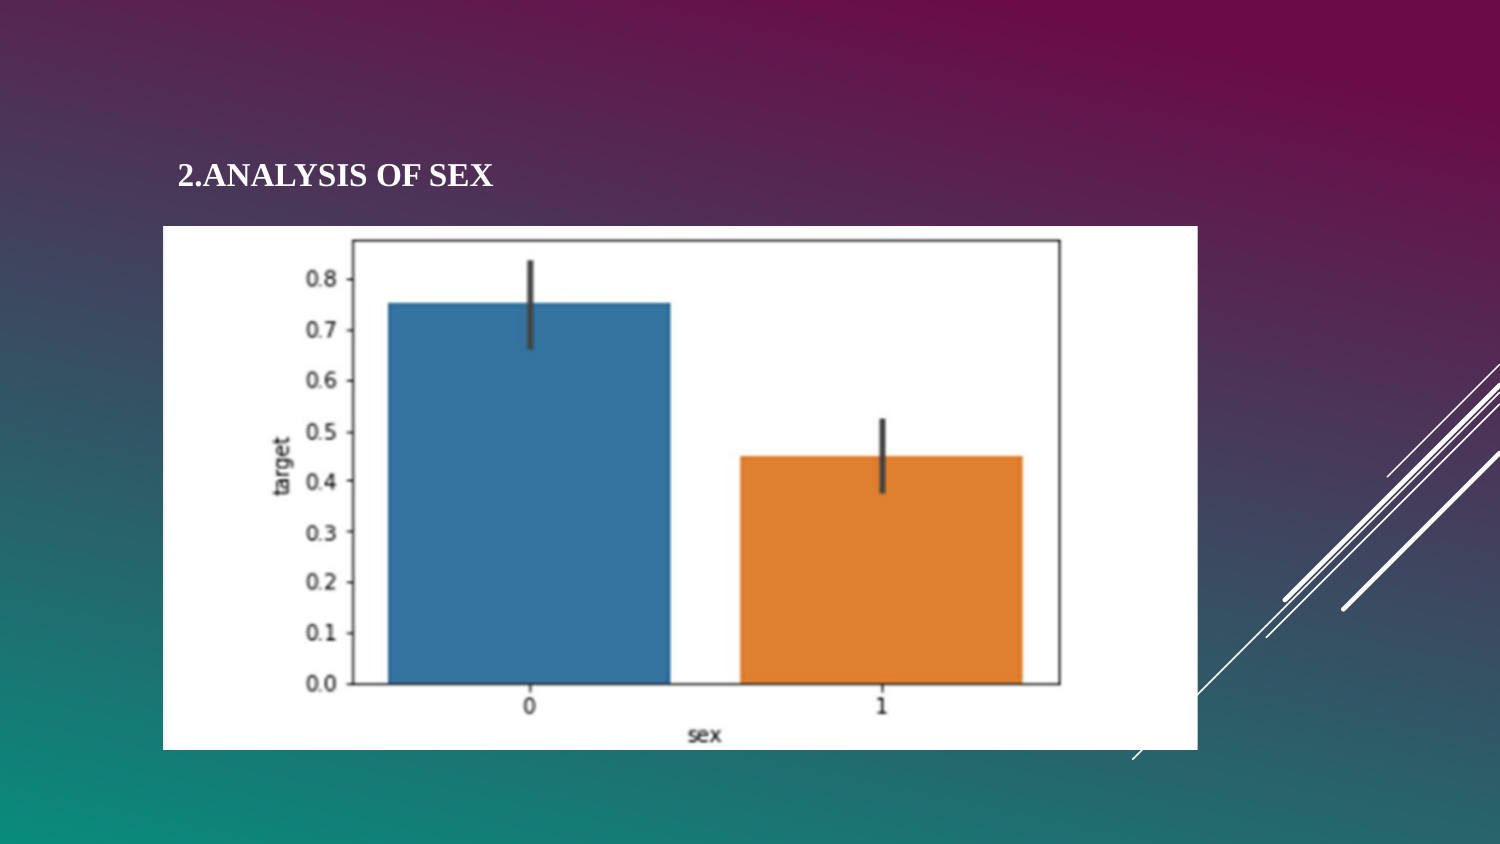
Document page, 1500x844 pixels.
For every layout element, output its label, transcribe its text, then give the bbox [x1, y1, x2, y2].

picture [162, 225, 1198, 751]
text_box 2.ANALYSIS OF SEX [162, 145, 553, 201]
